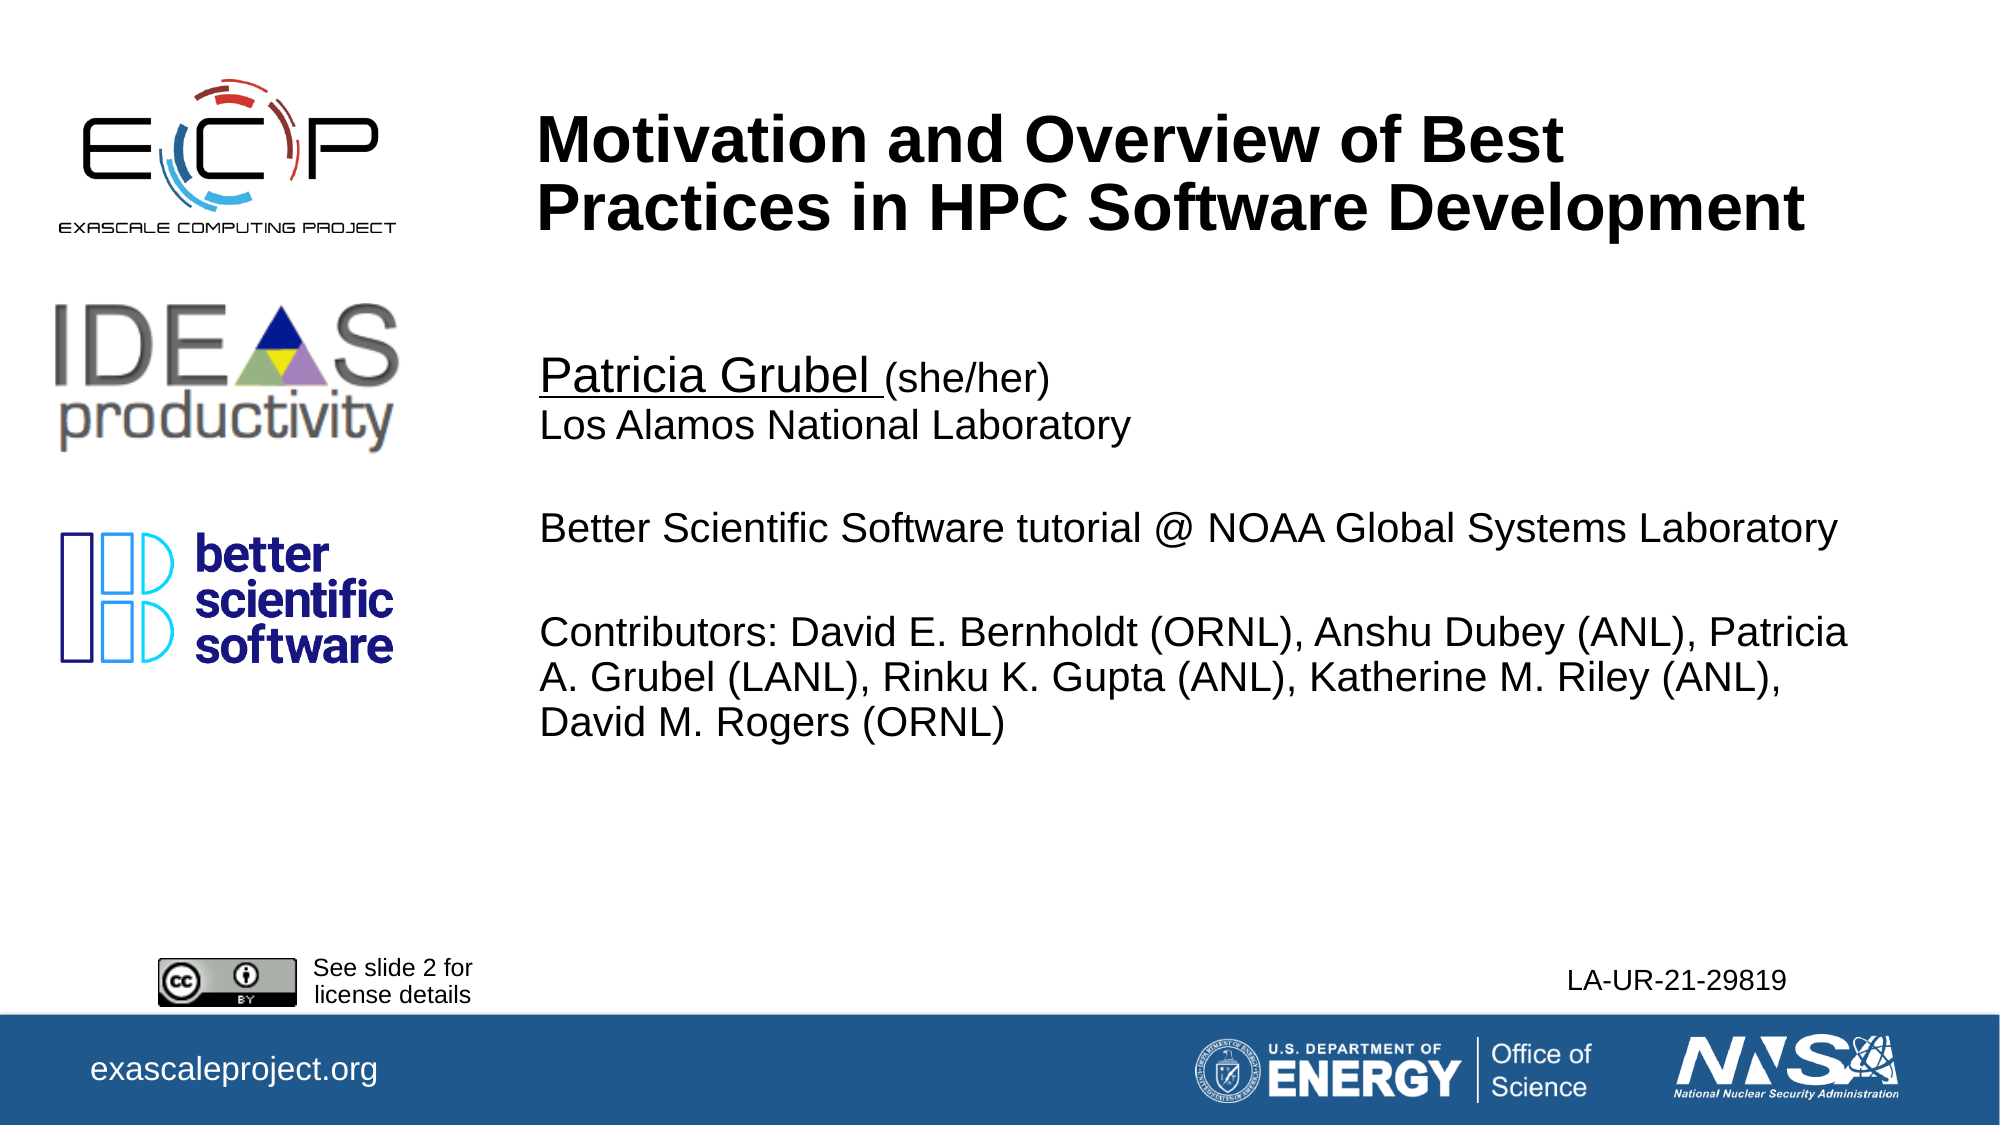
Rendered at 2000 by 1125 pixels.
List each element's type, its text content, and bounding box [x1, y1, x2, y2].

subtitle Patricia Grubel (she/her) Los Alamos National Laboratory Better Scientific Software tutorial @ NOAA Global Systems Laboratory Contributors: David E. Bernholdt (ORNL), Anshu Dubey (ANL), Patricia A. Grubel (LANL), Rinku K. Gupta (ANL), Katherine M. Riley (ANL), David M. Rogers (ORNL) [521, 341, 1882, 811]
picture [1195, 1037, 1592, 1103]
text_box LA-UR-21-29819 [1552, 953, 1882, 1004]
picture [59, 79, 396, 233]
picture [54, 523, 401, 672]
picture [158, 958, 297, 1007]
picture [1673, 1034, 1899, 1106]
title Motivation and Overview of Best Practices in HPC Software Development [521, 82, 1882, 252]
picture [54, 303, 401, 454]
